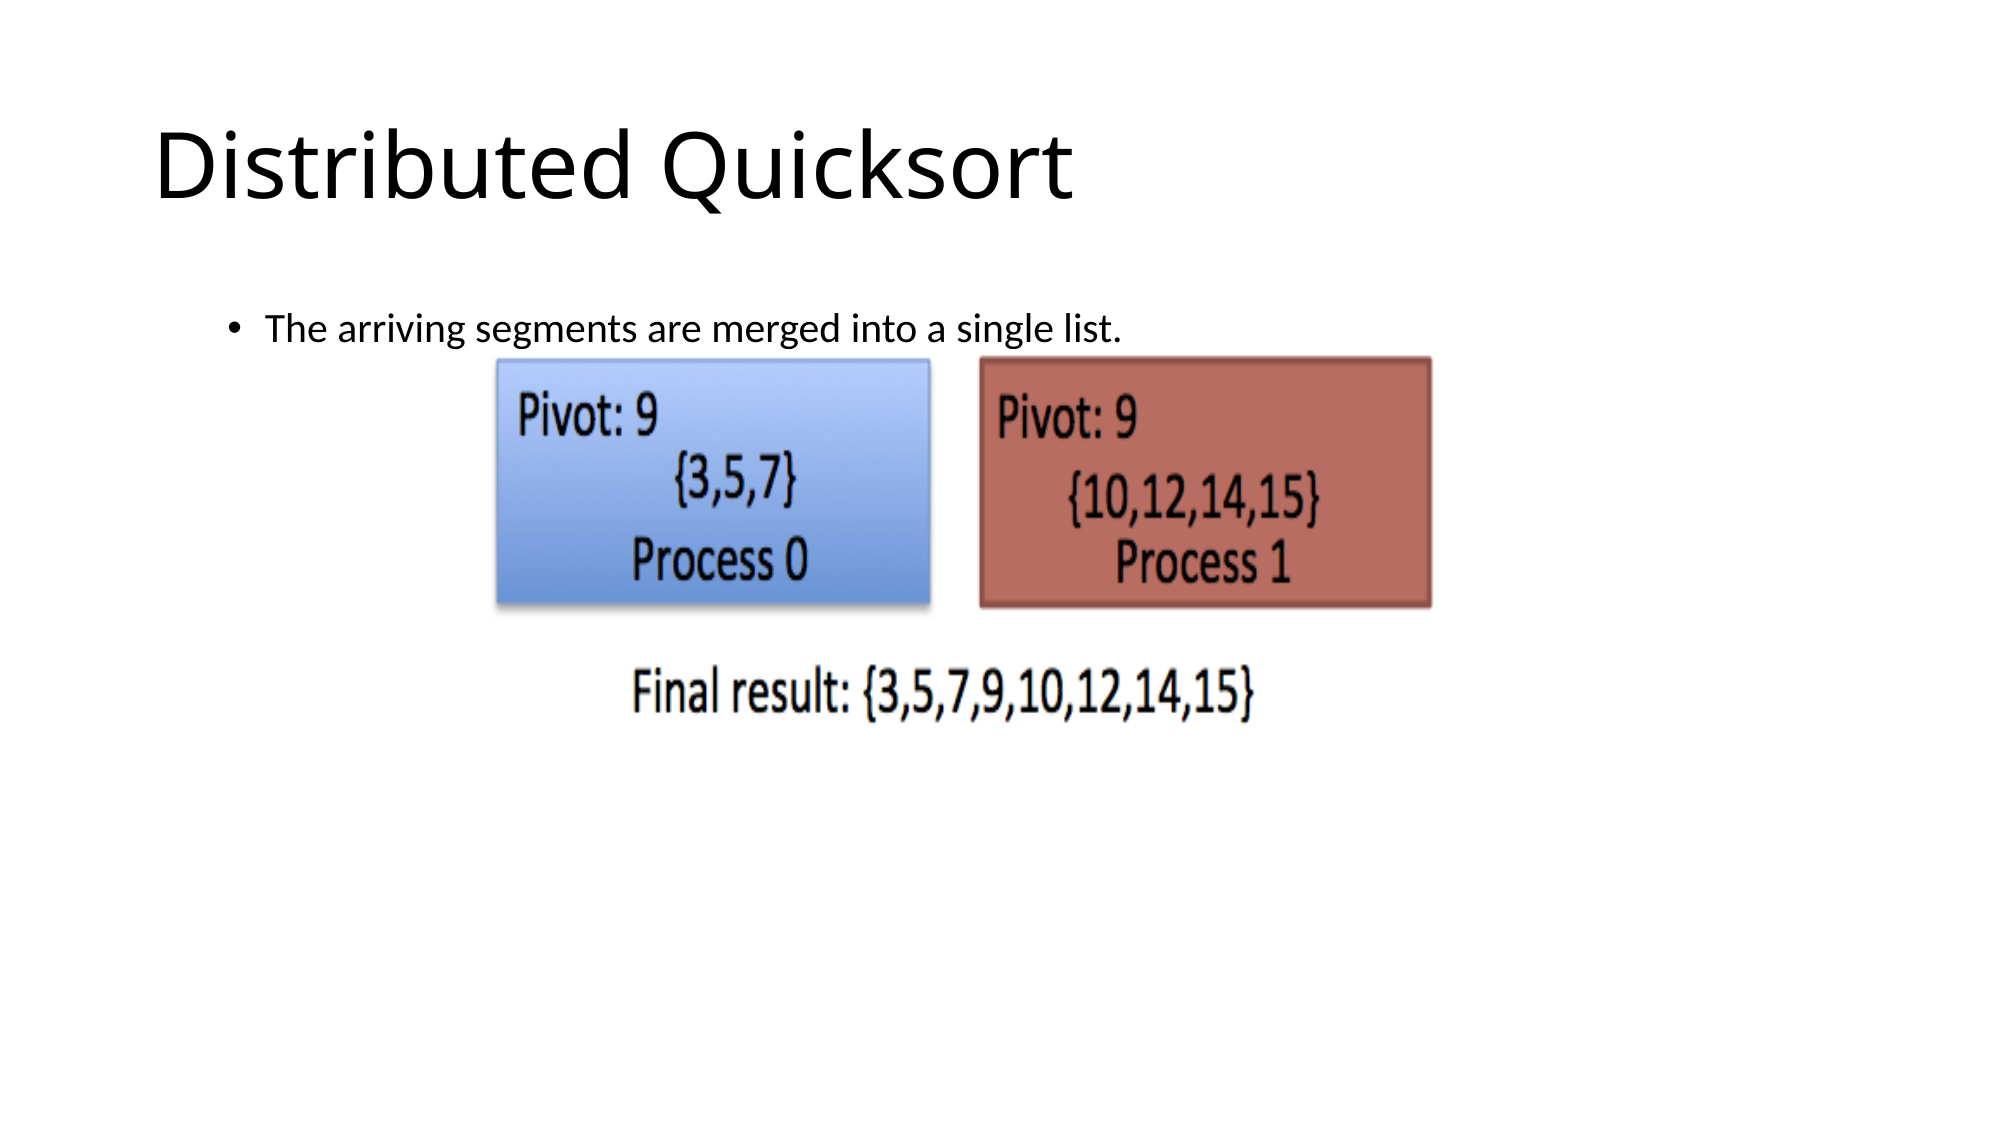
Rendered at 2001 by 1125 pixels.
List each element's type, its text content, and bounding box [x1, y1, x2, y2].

list The arriving segments are merged into a single list. [137, 299, 1863, 1014]
title Distributed Quicksort [137, 59, 1863, 278]
picture [487, 349, 1454, 743]
